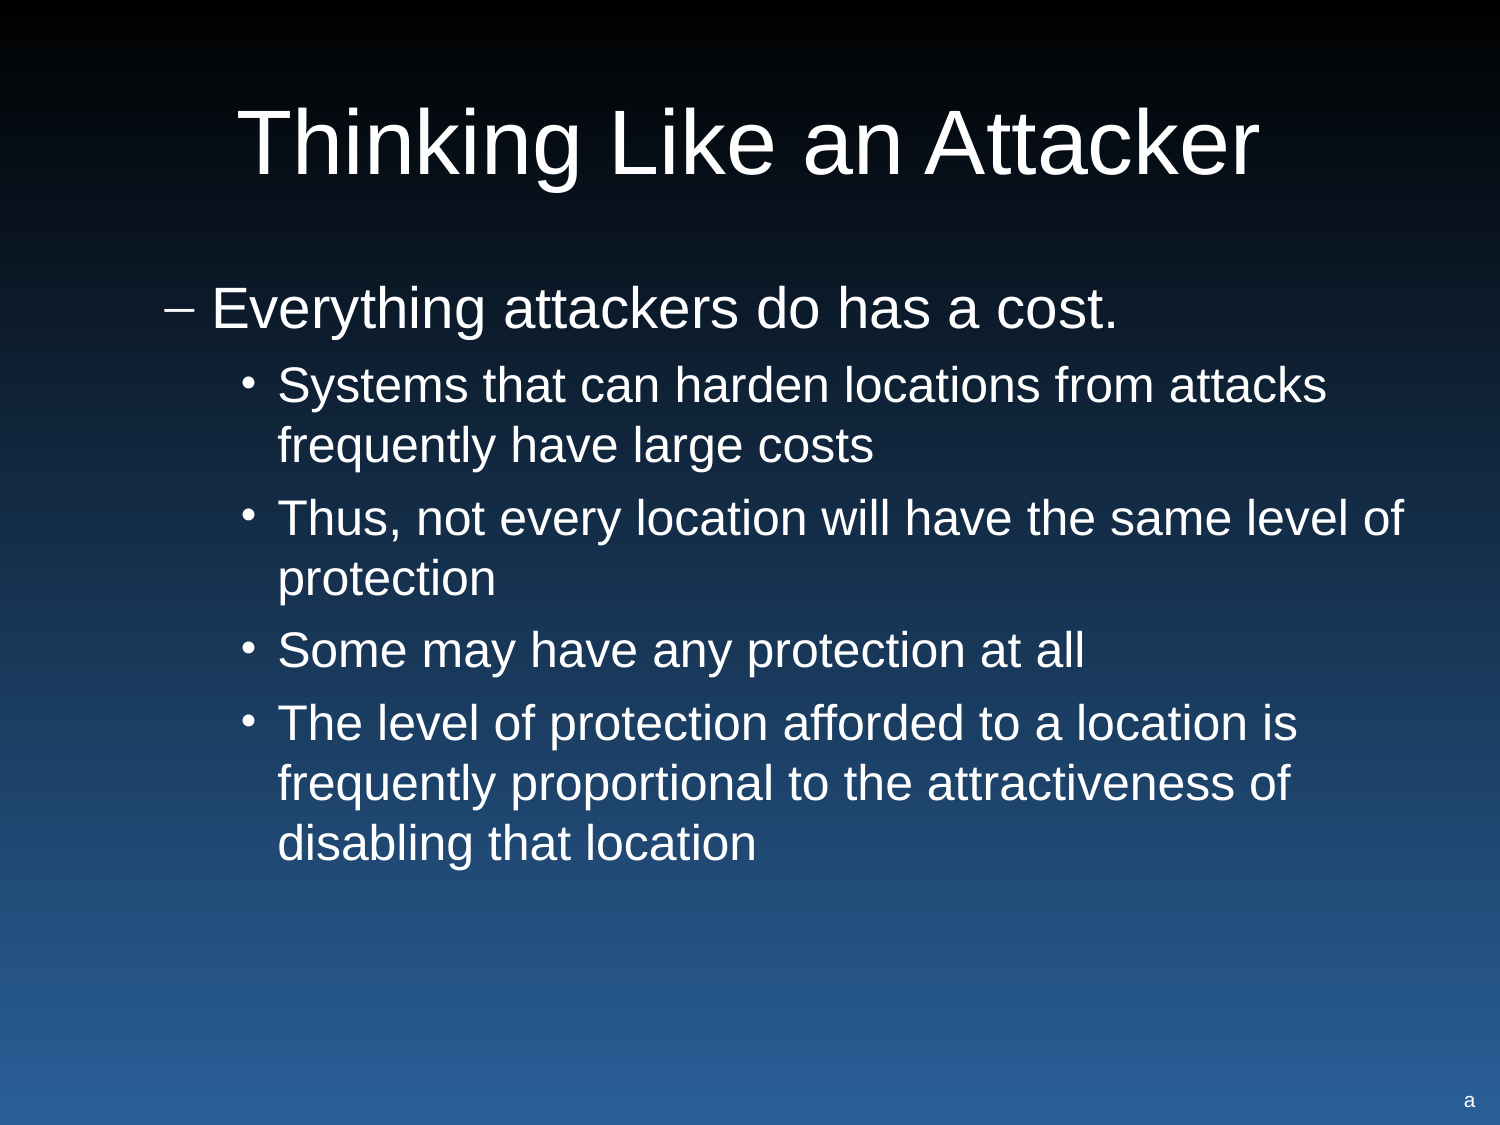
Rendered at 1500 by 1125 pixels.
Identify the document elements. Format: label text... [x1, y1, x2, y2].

title Thinking Like an Attacker [75, 45, 1425, 232]
list Everything attackers do has a cost. Systems that can harden locations from attacks frequently have large costs Thus, not every location will have the same level of protection Some may have any protection at all The level of protection afforded to a location is frequently proportional to the attractiveness of disabling that location [75, 262, 1425, 1005]
text_box a [1449, 1079, 1500, 1119]
